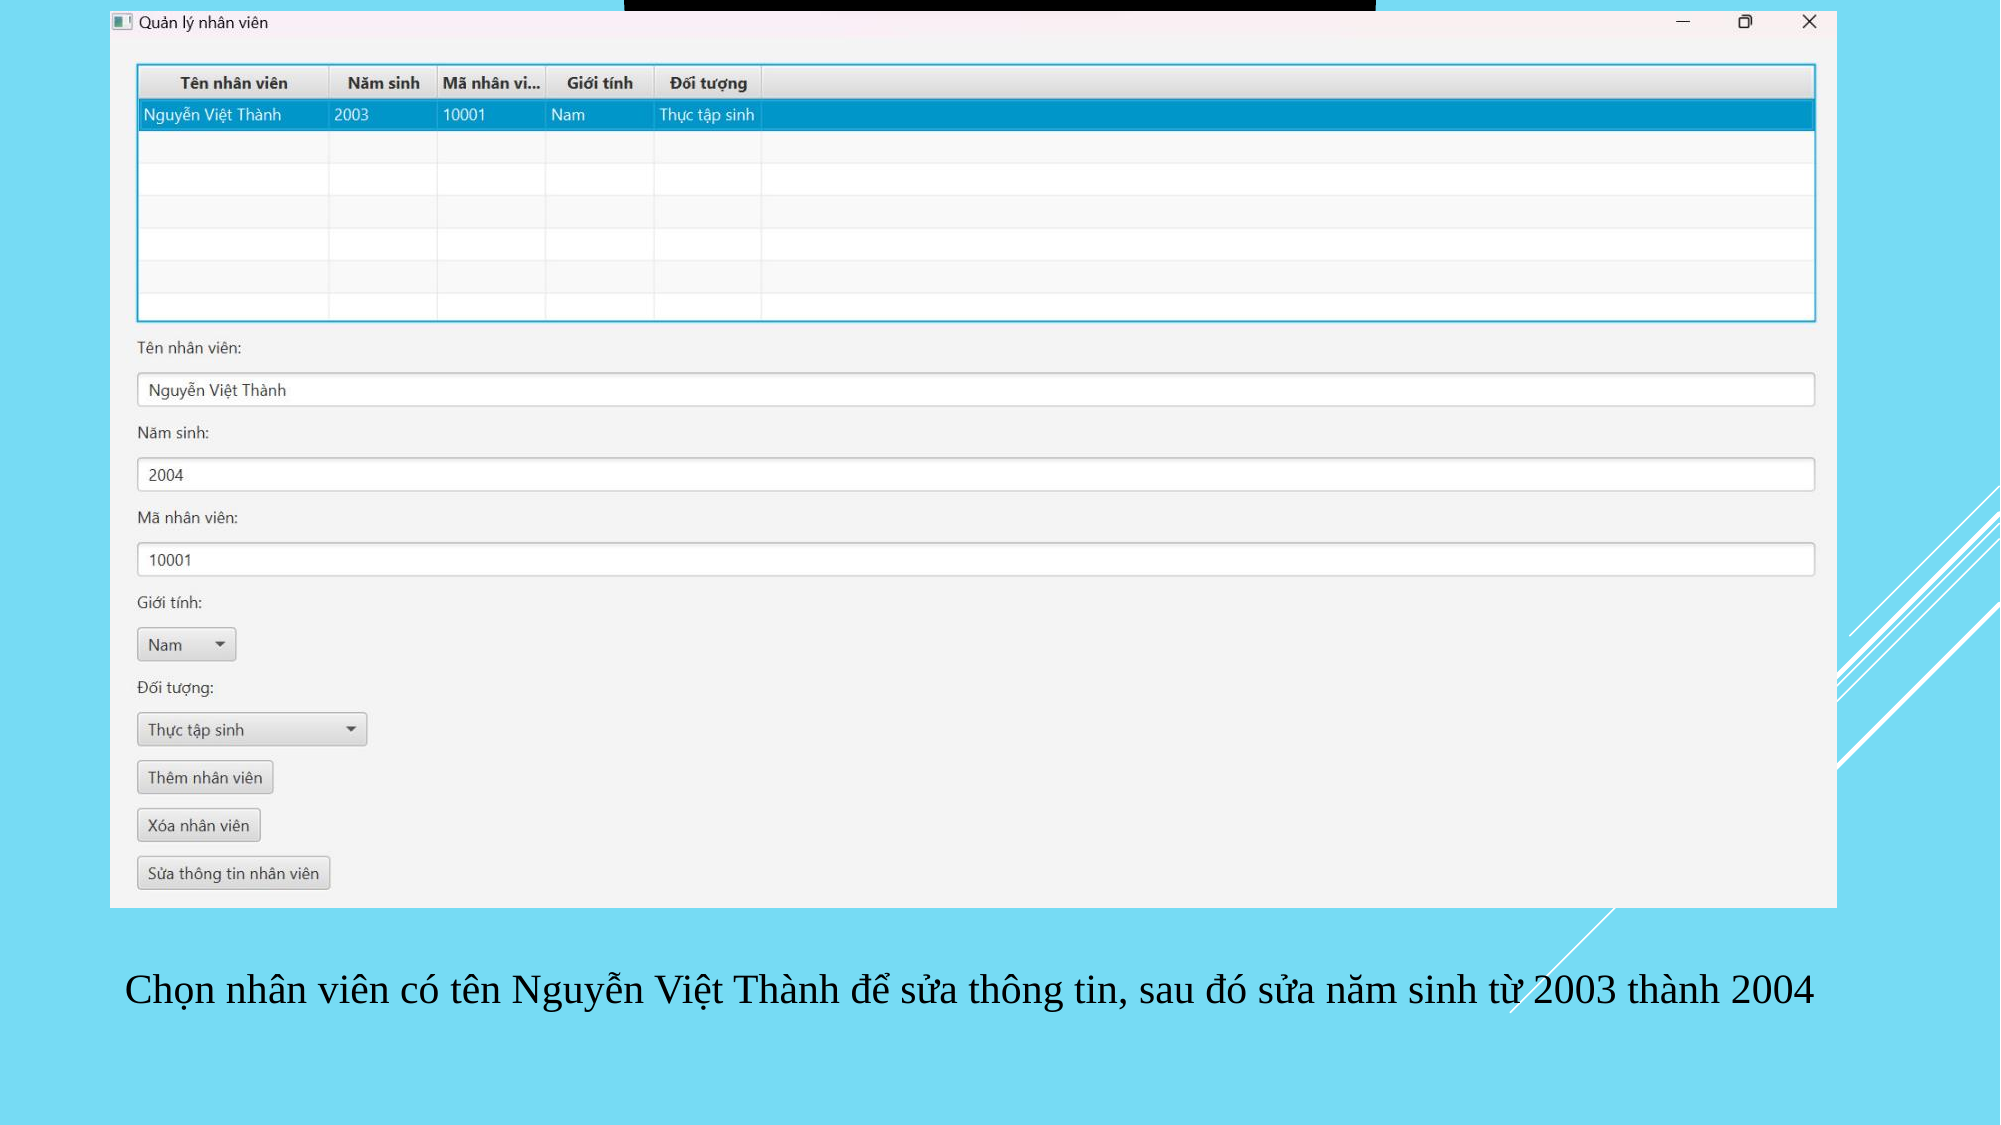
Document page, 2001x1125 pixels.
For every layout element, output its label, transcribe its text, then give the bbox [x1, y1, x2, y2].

picture [109, 11, 1837, 909]
text_box Chọn nhân viên có tên Nguyễn Việt Thành để sửa thông tin, sau đó sửa năm sinh từ 2003 thành 2004 [109, 954, 1837, 1020]
